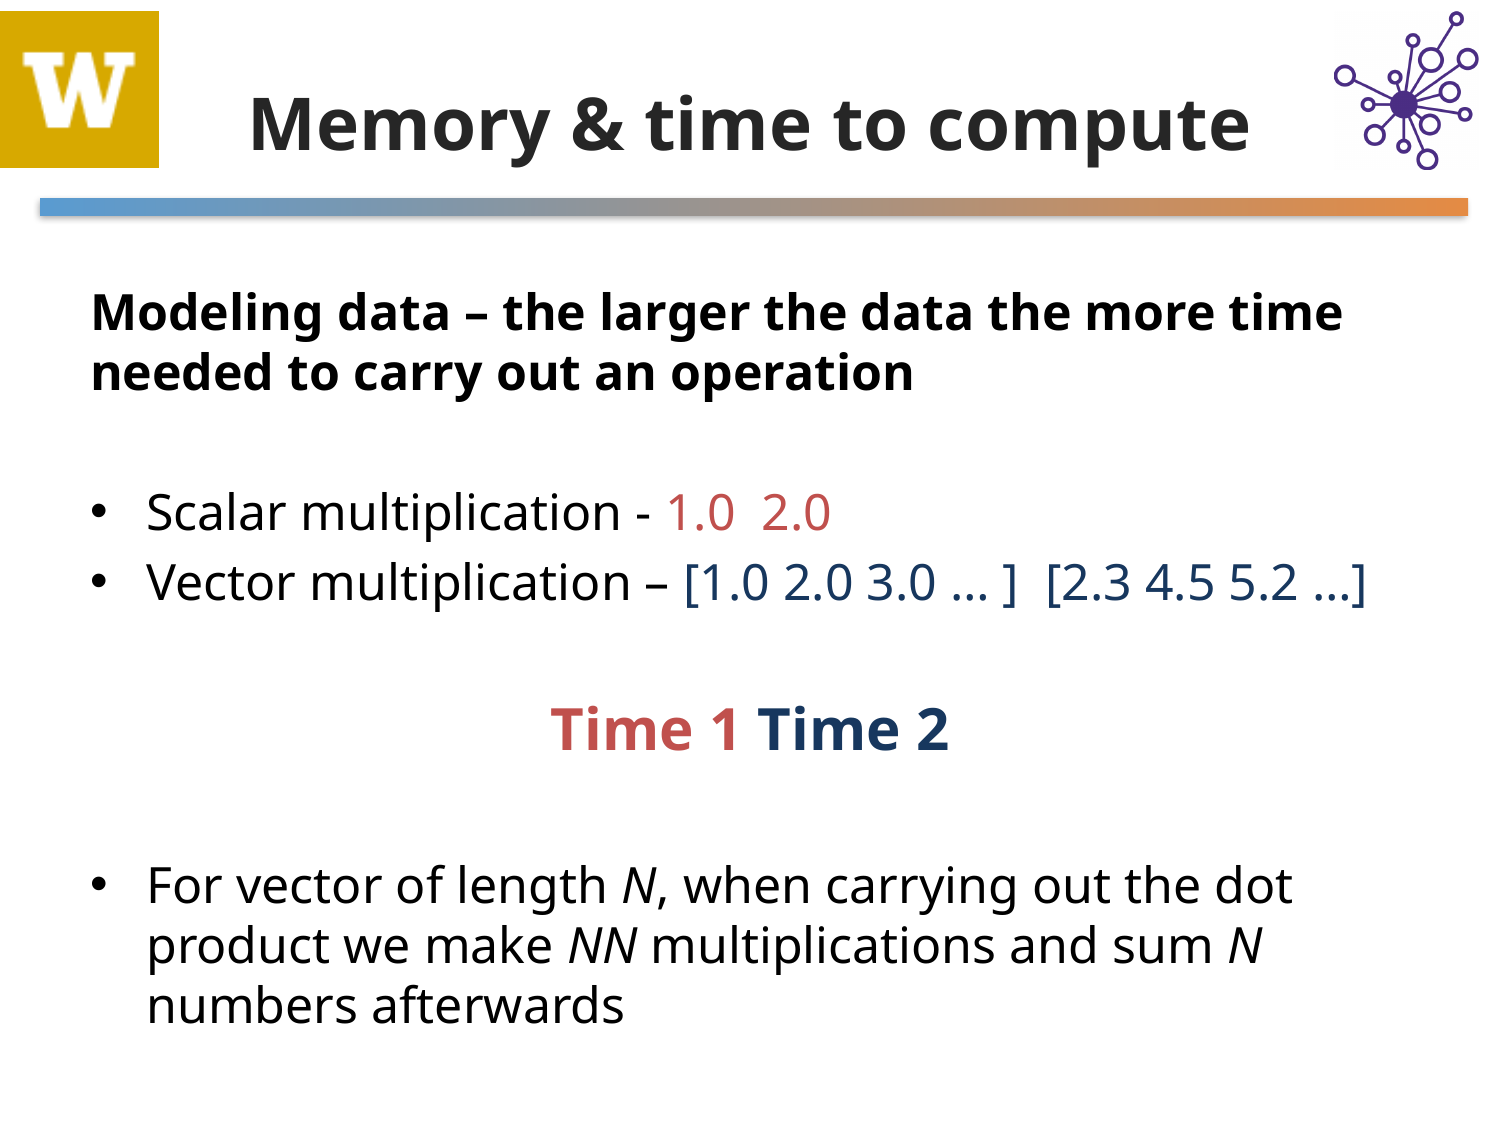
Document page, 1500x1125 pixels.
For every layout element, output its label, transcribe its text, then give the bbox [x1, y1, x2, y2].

picture [0, 11, 159, 168]
title Memory & time to compute [75, 45, 1425, 198]
picture [1334, 11, 1479, 170]
